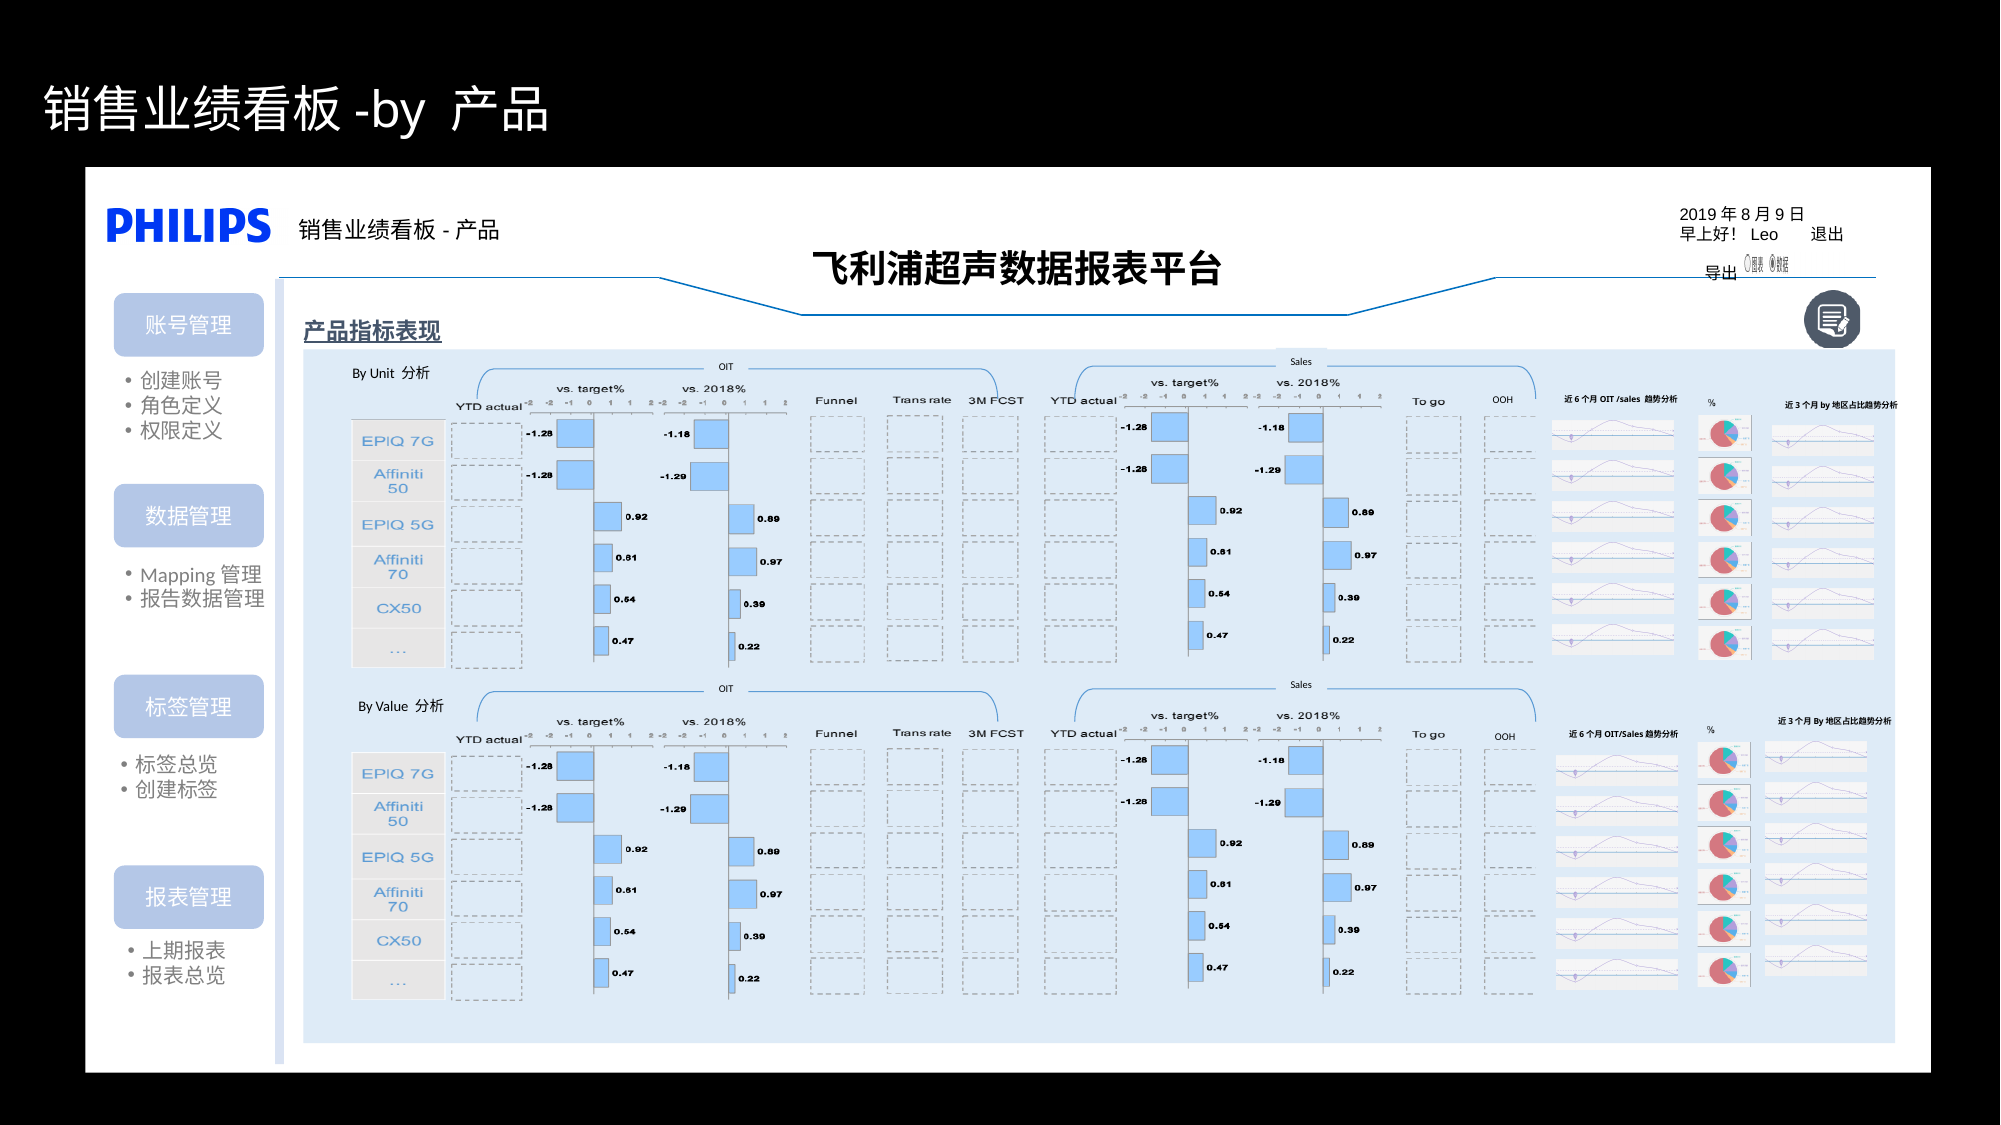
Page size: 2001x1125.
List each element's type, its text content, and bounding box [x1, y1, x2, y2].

text_box By Unit 分析 [337, 356, 446, 390]
picture [1803, 290, 1861, 348]
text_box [477, 352, 998, 399]
text_box By Value 分析 [343, 689, 459, 722]
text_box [1074, 670, 1536, 722]
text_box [1763, 708, 1908, 976]
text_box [1770, 392, 1932, 660]
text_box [1074, 347, 1536, 399]
picture [1697, 720, 1765, 987]
text_box 上期报表 报表总览 [112, 930, 241, 995]
text_box 数据管理 [112, 482, 265, 549]
text_box 创建账号 角色定义 权限定义 [110, 360, 238, 450]
picture [349, 373, 1536, 676]
picture [349, 705, 1536, 1008]
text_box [1554, 722, 1704, 990]
text_box [85, 167, 1931, 1073]
text_box 标签总览 创建标签 [105, 744, 234, 810]
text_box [1549, 386, 1699, 655]
picture [1698, 393, 1765, 660]
text_box 账号管理 [112, 292, 265, 358]
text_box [279, 181, 1876, 316]
text_box 销售业绩看板-by 产品 [27, 69, 566, 145]
text_box 报表管理 [112, 864, 265, 930]
text_box Mapping管理 报告数据管理 [110, 553, 280, 619]
picture [1744, 253, 1845, 277]
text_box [477, 675, 998, 722]
picture [107, 208, 279, 245]
text_box [0, 0, 2000, 1125]
text_box [302, 348, 1896, 1044]
text_box [274, 278, 285, 1065]
text_box 标签管理 [112, 673, 265, 740]
text_box 产品指标表现 [303, 316, 457, 349]
